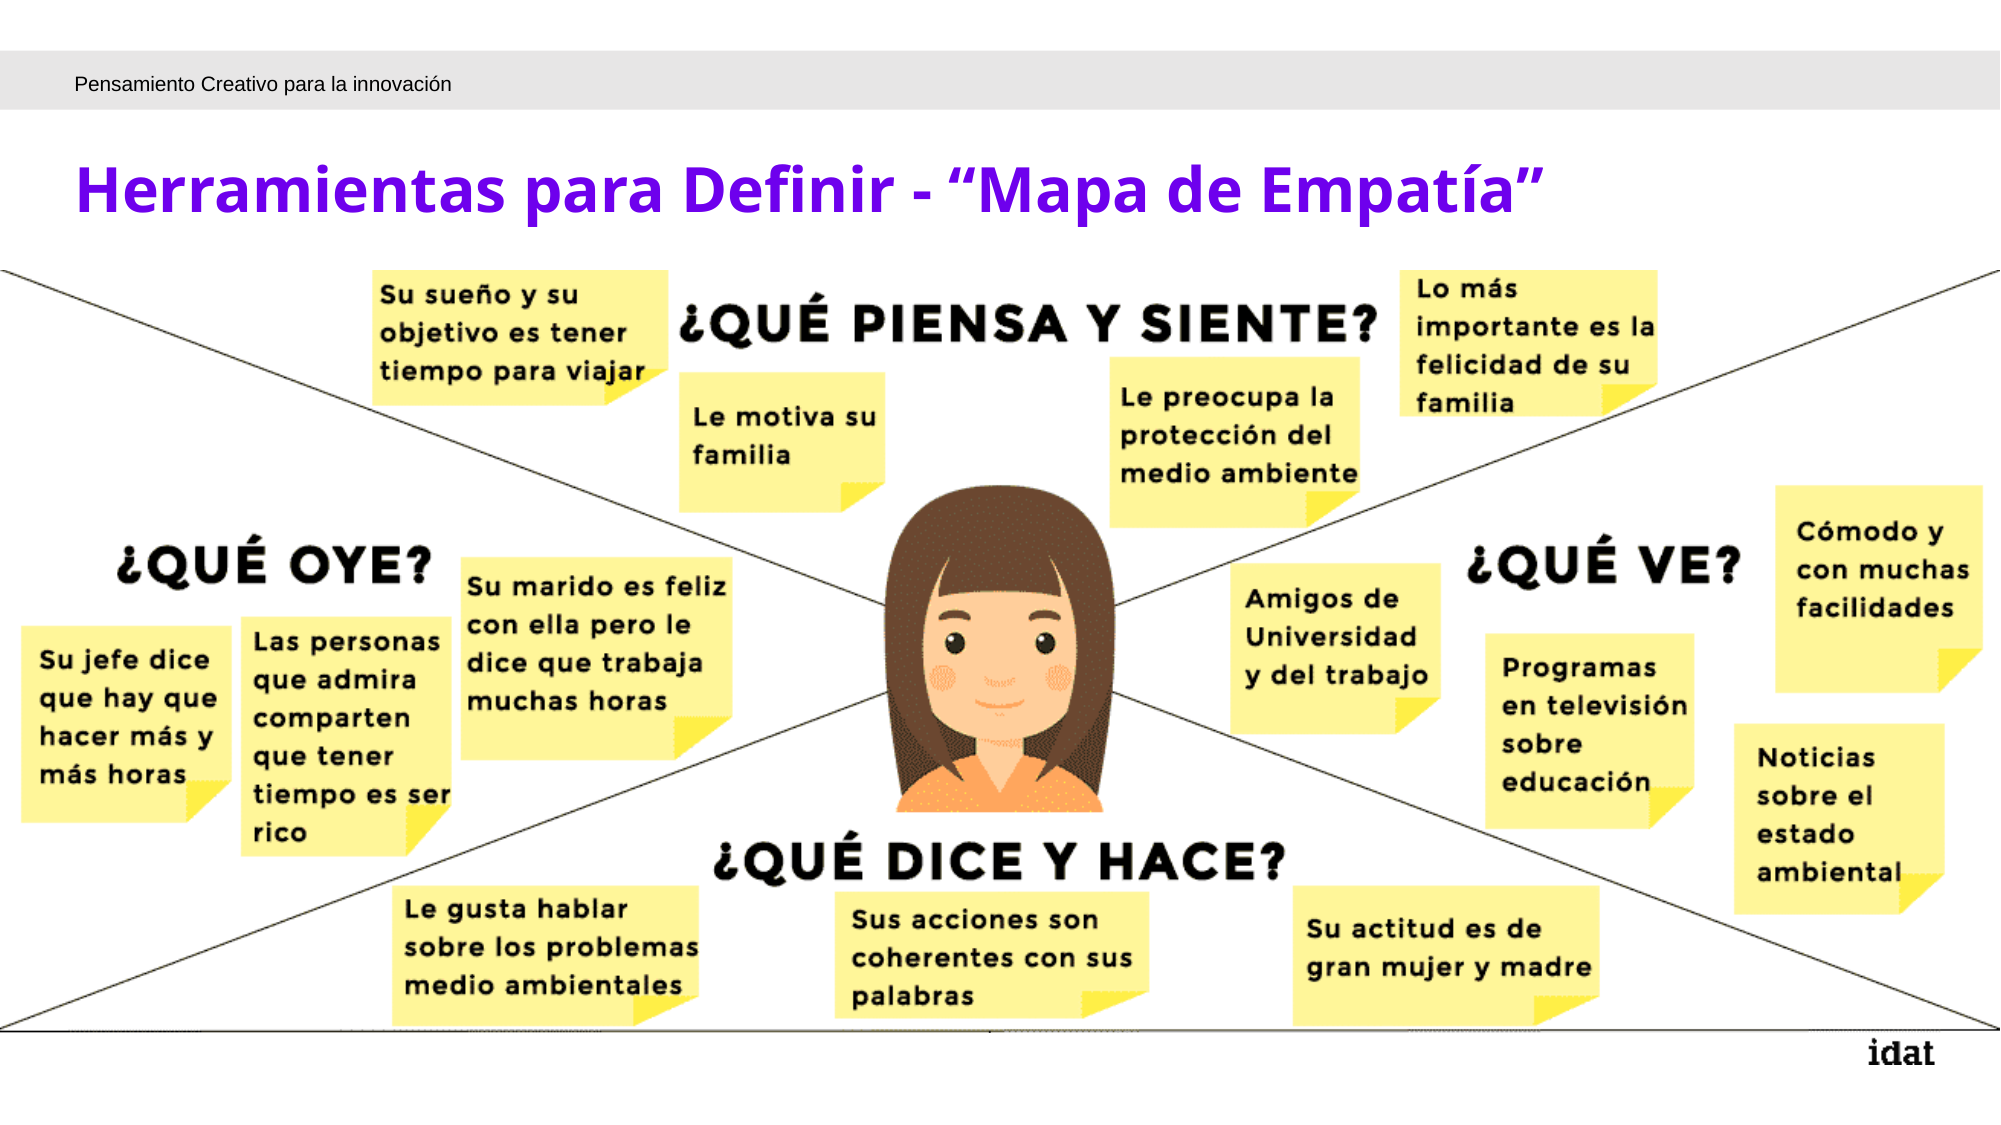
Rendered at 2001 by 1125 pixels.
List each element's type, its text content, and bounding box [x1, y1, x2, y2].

picture [0, 270, 2000, 1065]
text_box Pensamiento Creativo para la innovación [74, 58, 690, 106]
list Herramientas para Definir - “Mapa de Empatía” [74, 145, 1657, 230]
